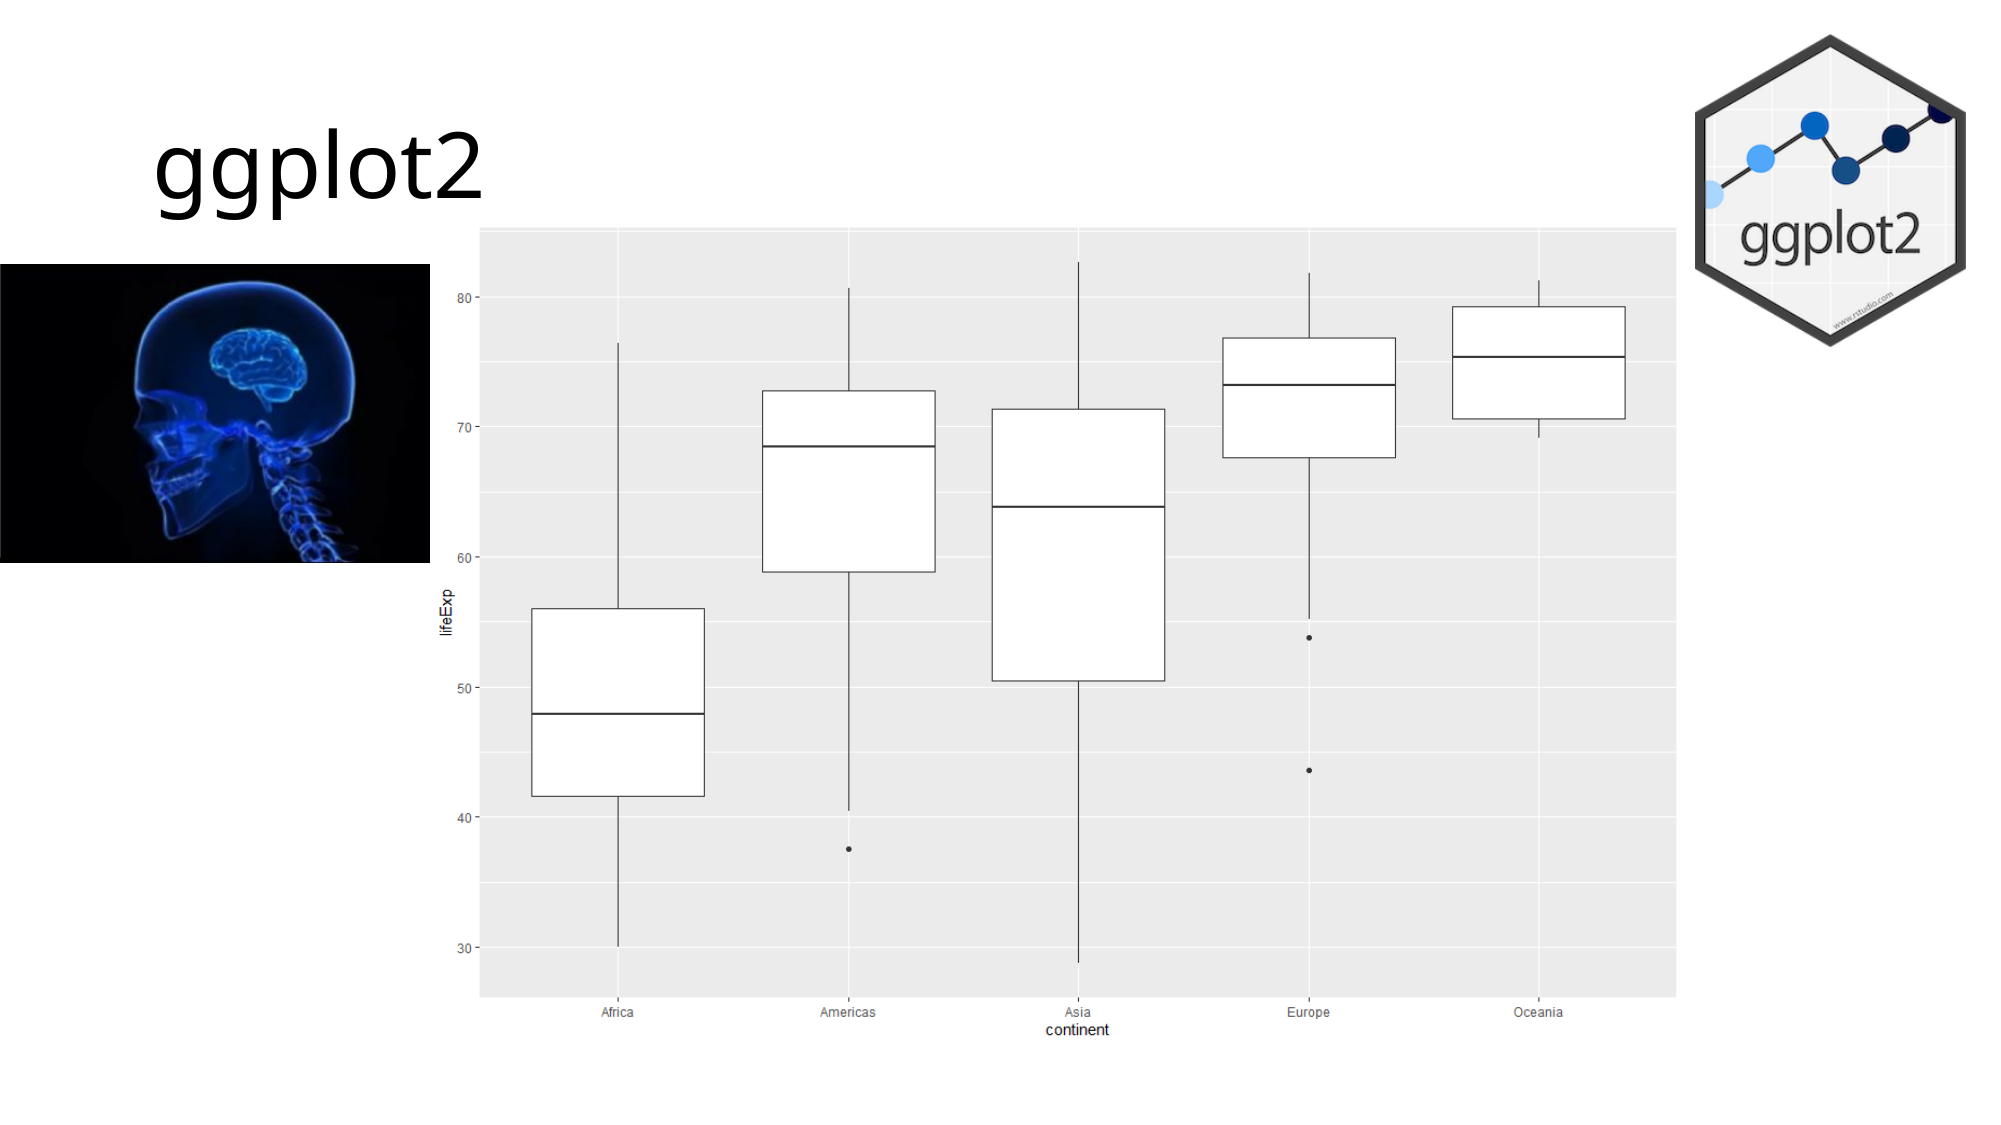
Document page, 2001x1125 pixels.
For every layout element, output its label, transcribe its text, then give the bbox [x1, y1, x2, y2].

picture [1695, 34, 1966, 348]
title ggplot2 [137, 59, 1695, 278]
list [430, 220, 1685, 1047]
picture [0, 264, 430, 563]
